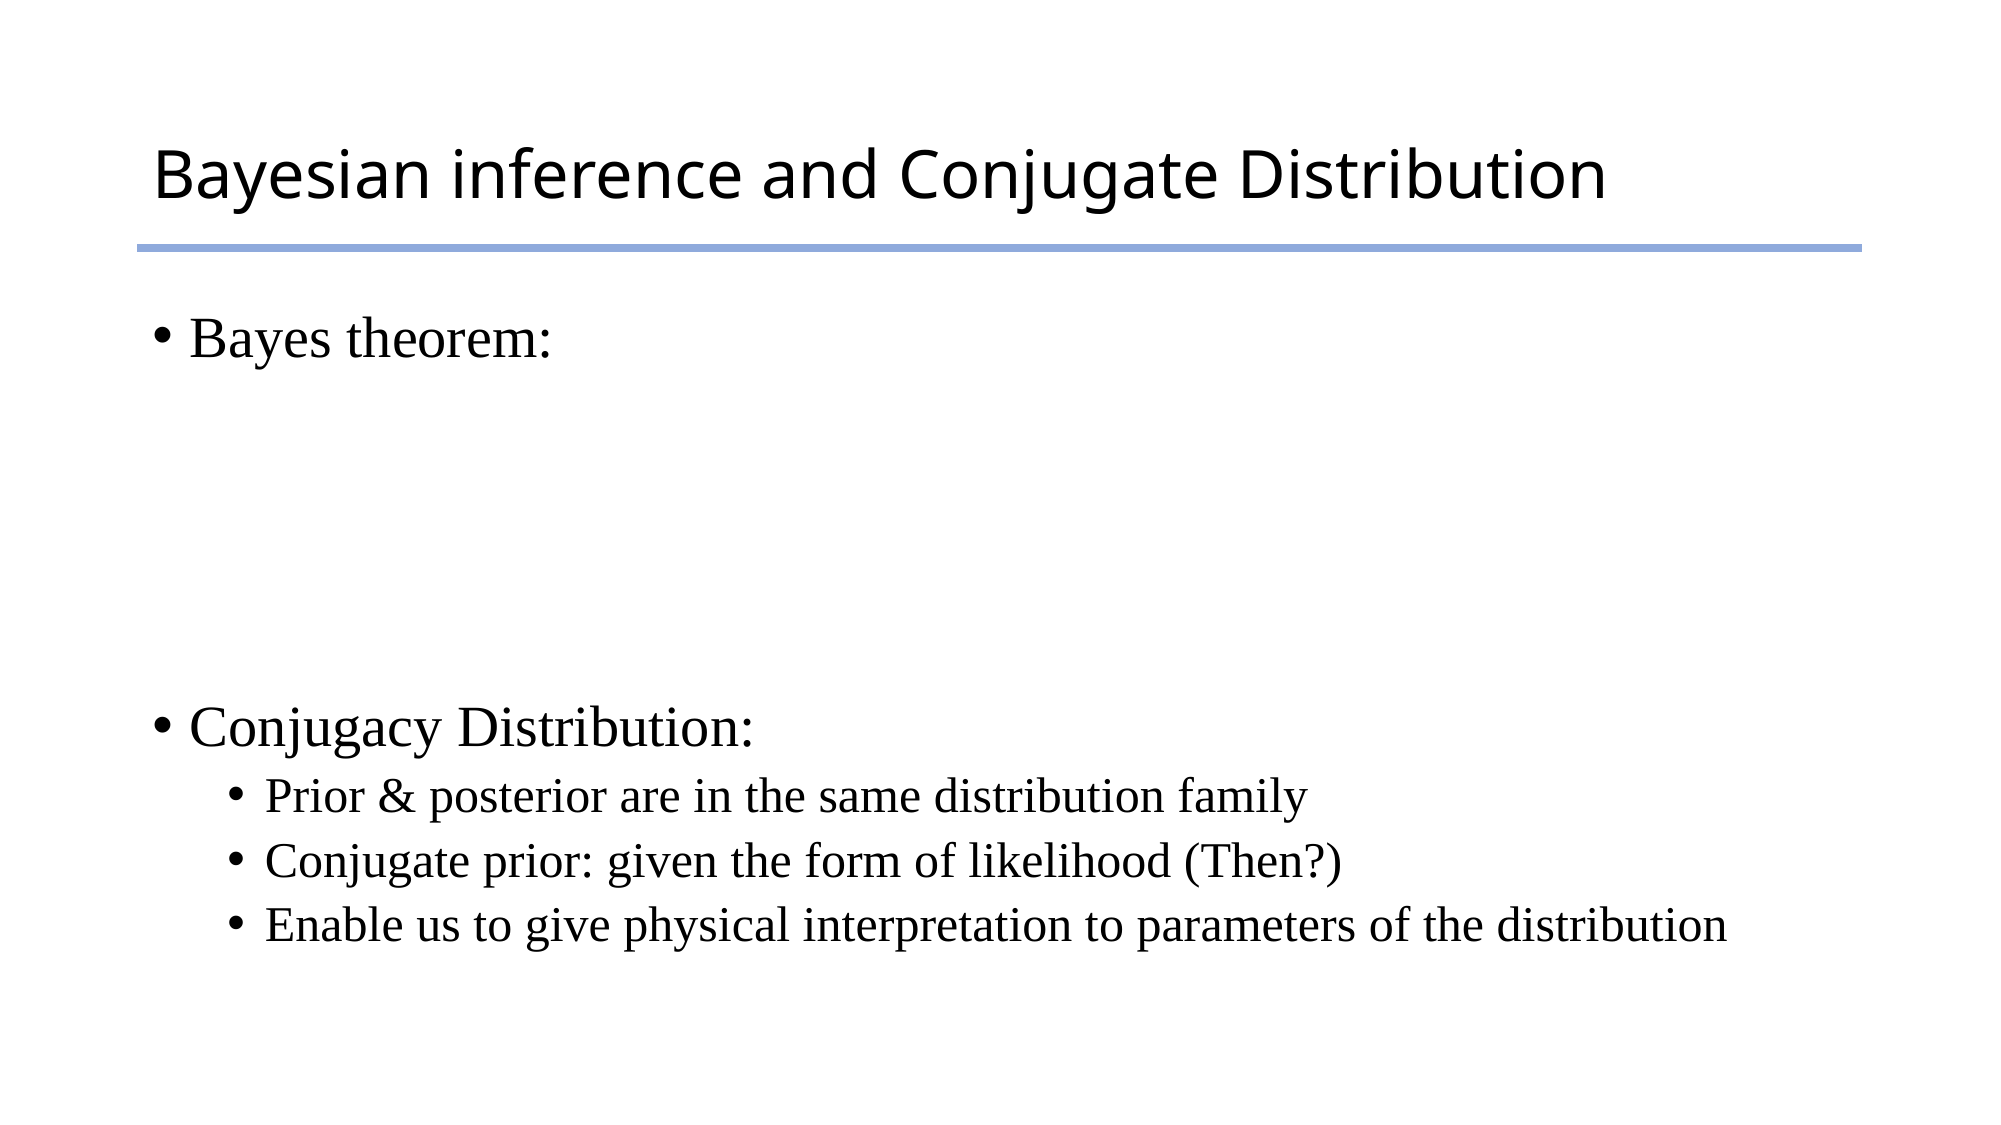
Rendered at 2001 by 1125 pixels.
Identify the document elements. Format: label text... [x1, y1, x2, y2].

title Bayesian inference and Conjugate Distribution [137, 108, 1863, 246]
